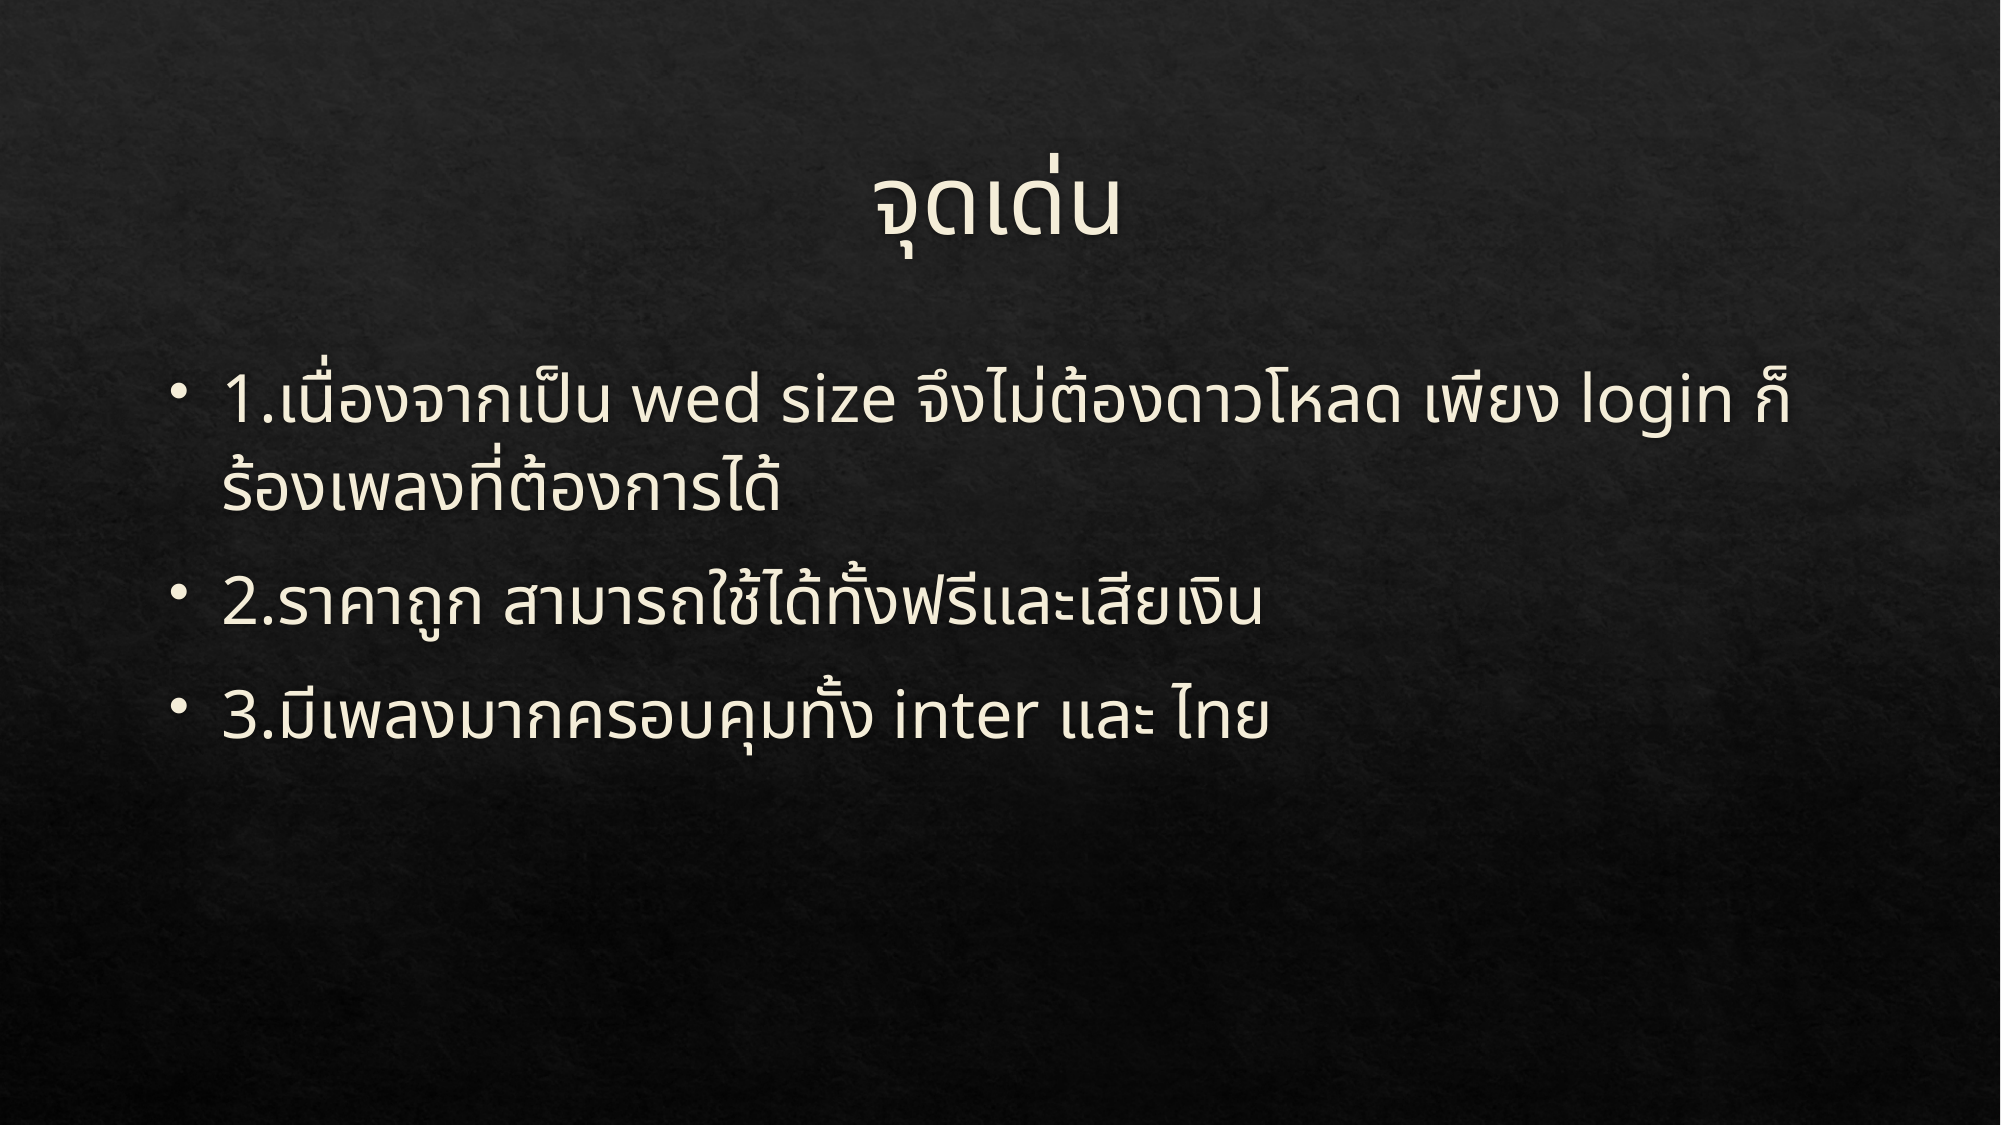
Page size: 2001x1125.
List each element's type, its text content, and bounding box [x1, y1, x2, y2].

list 1.เนื่องจากเป็น wed size จึงไม่ต้องดาวโหลด เพียง login ก็ร้องเพลงที่ต้องการได้ 2.ราคาถูก สามารถใช้ได้ทั้งฟรีและเสียเงิน 3.มีเพลงมากครอบคุมทั้ง inter และ ไทย [149, 340, 1849, 950]
title จุดเด่น [149, 99, 1849, 307]
